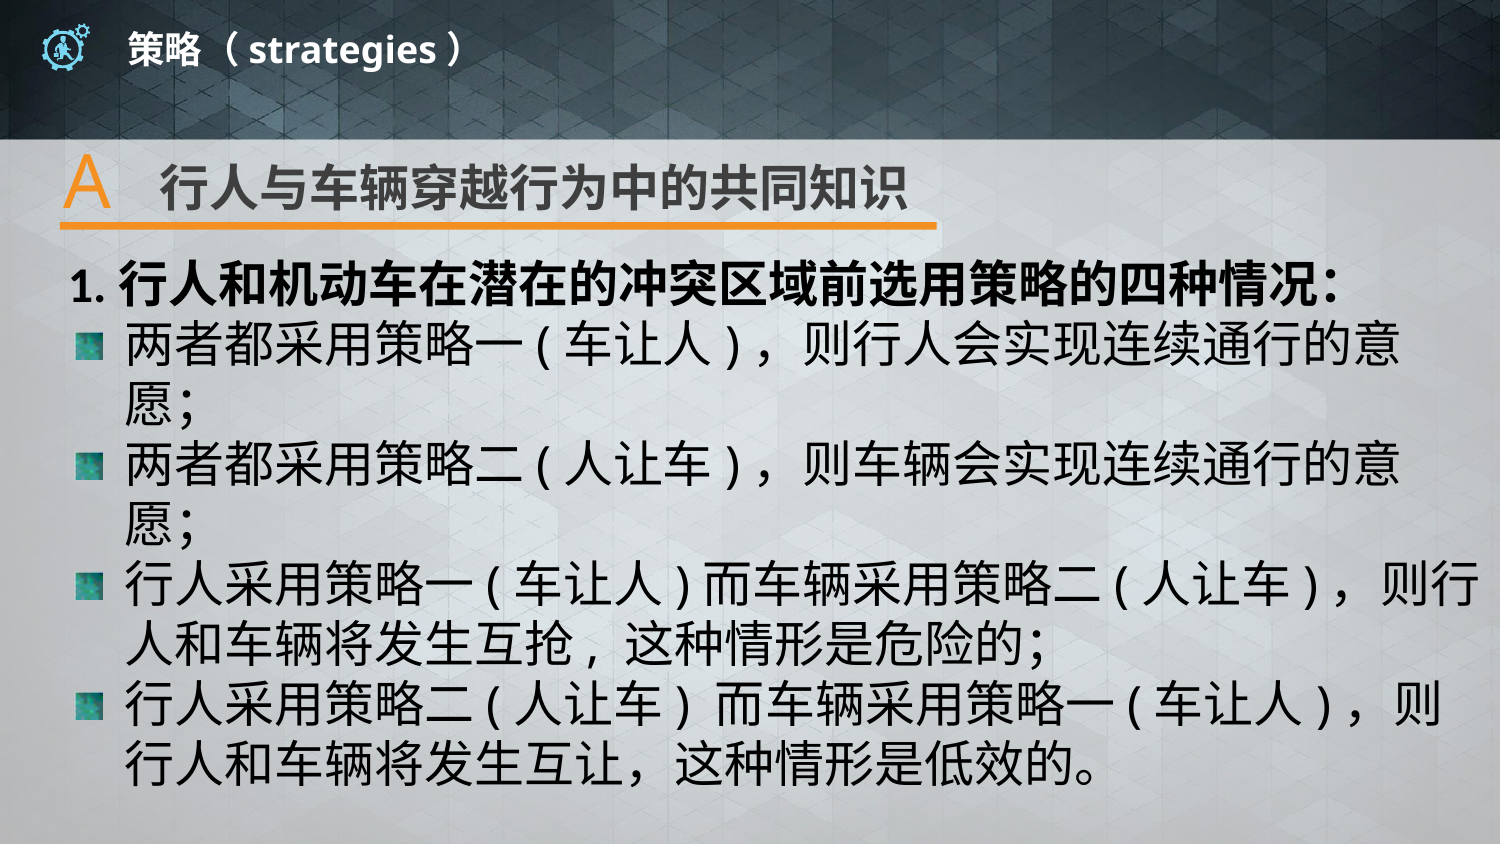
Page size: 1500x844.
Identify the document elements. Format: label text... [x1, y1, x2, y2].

picture [0, 0, 1500, 844]
title 策略（strategies） [112, 26, 880, 72]
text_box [43, 126, 975, 286]
text_box 1.行人和机动车在潜在的冲突区域前选用策略的四种情况： 两者都采用策略一(车让人)，则行人会实现连续通行的意愿； 两者都采用策略二(人让车)，则车辆会实现连续通行的意愿； 行人采用策略一(车让人)而车辆采用策略二(人让车)，则行人和车辆将发生互抢, 这种情形是危险的； 行人采用策略二(人让车) 而车辆采用策略一(车让人)，则行人和车辆将发生互让，这种情形是低效的。 [53, 244, 1497, 800]
text_box [41, 23, 91, 72]
